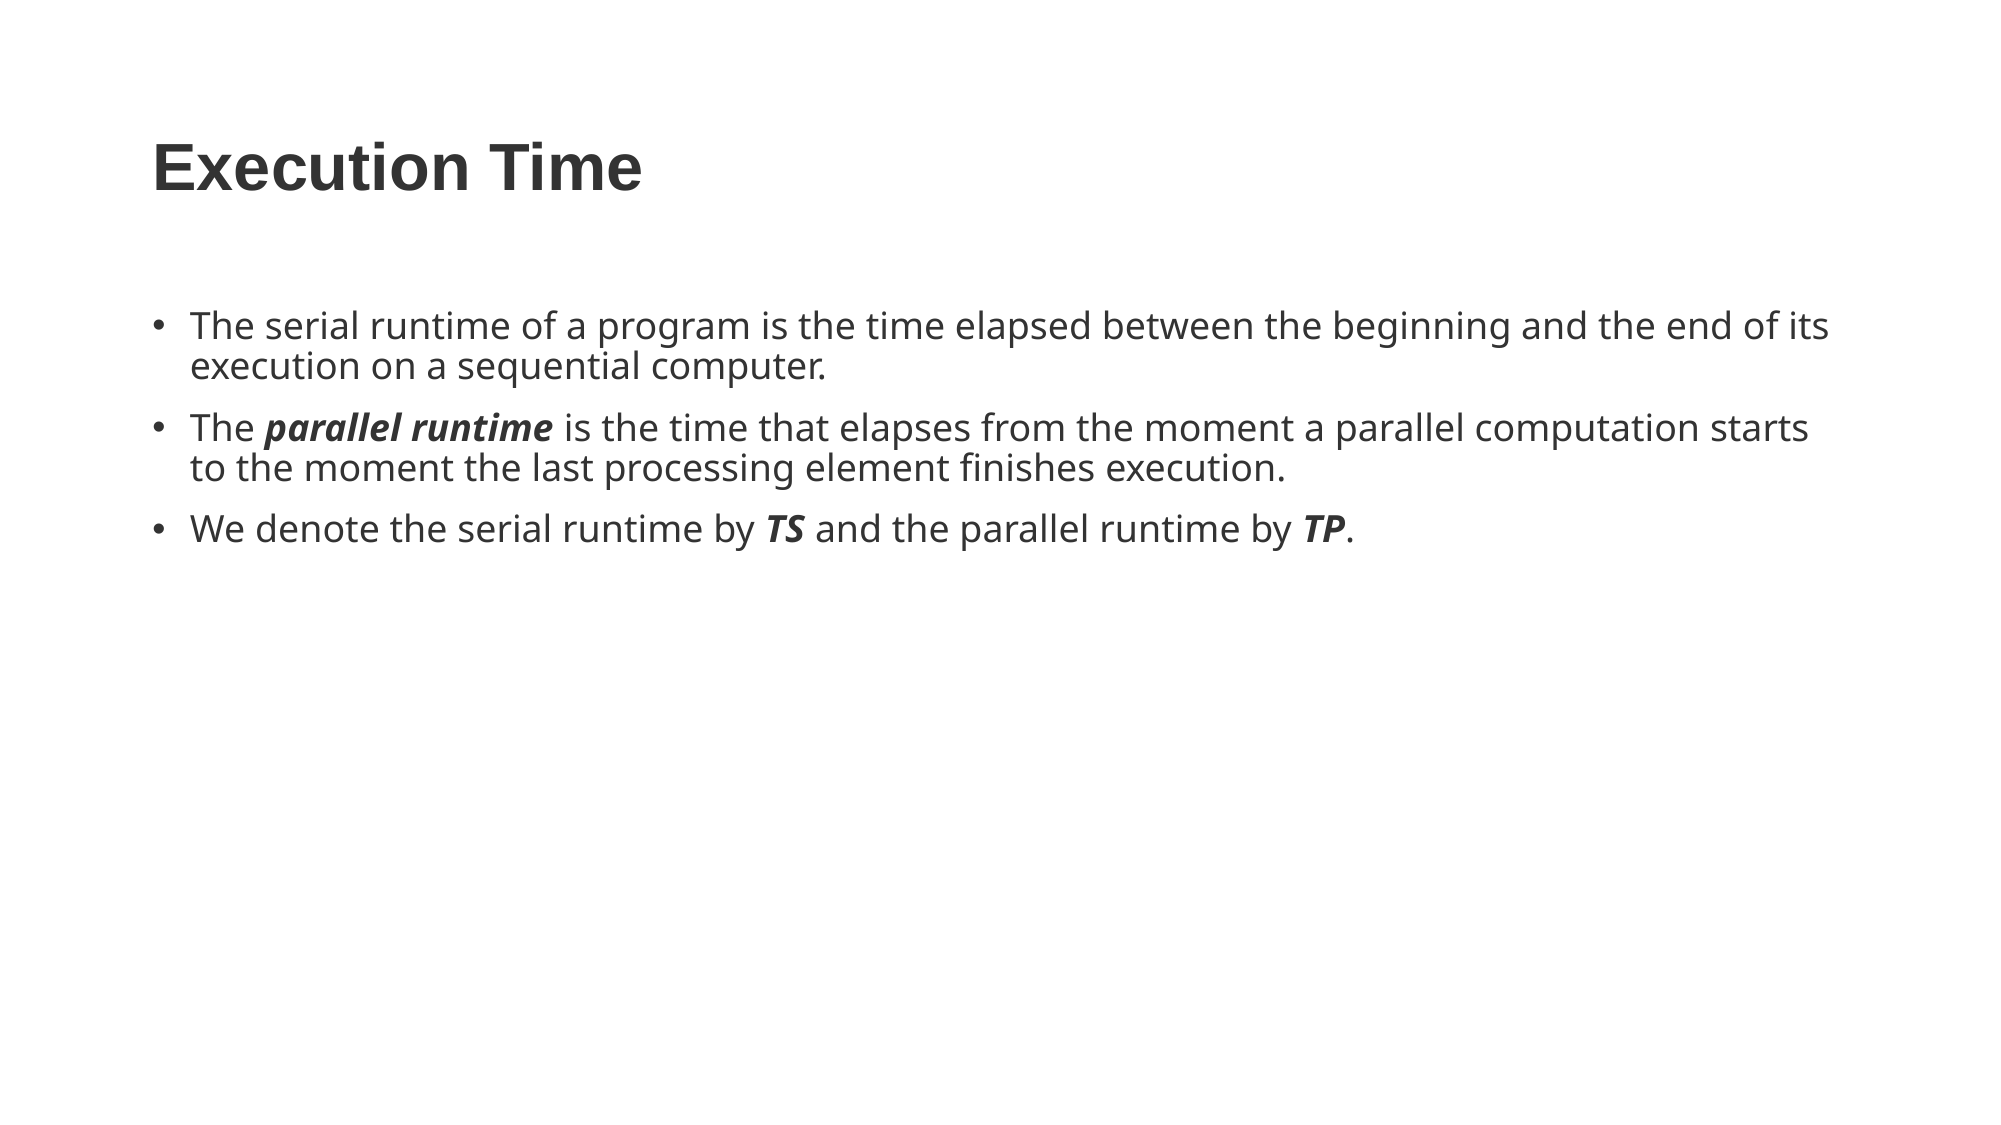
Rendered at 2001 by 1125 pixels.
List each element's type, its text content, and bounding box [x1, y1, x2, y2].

title Execution Time [137, 59, 1863, 278]
list The serial runtime of a program is the time elapsed between the beginning and the end of its execution on a sequential computer. The parallel runtime is the time that elapses from the moment a parallel computation starts to the moment the last processing element finishes execution. We denote the serial runtime by TS and the parallel runtime by TP. [137, 299, 1863, 1014]
